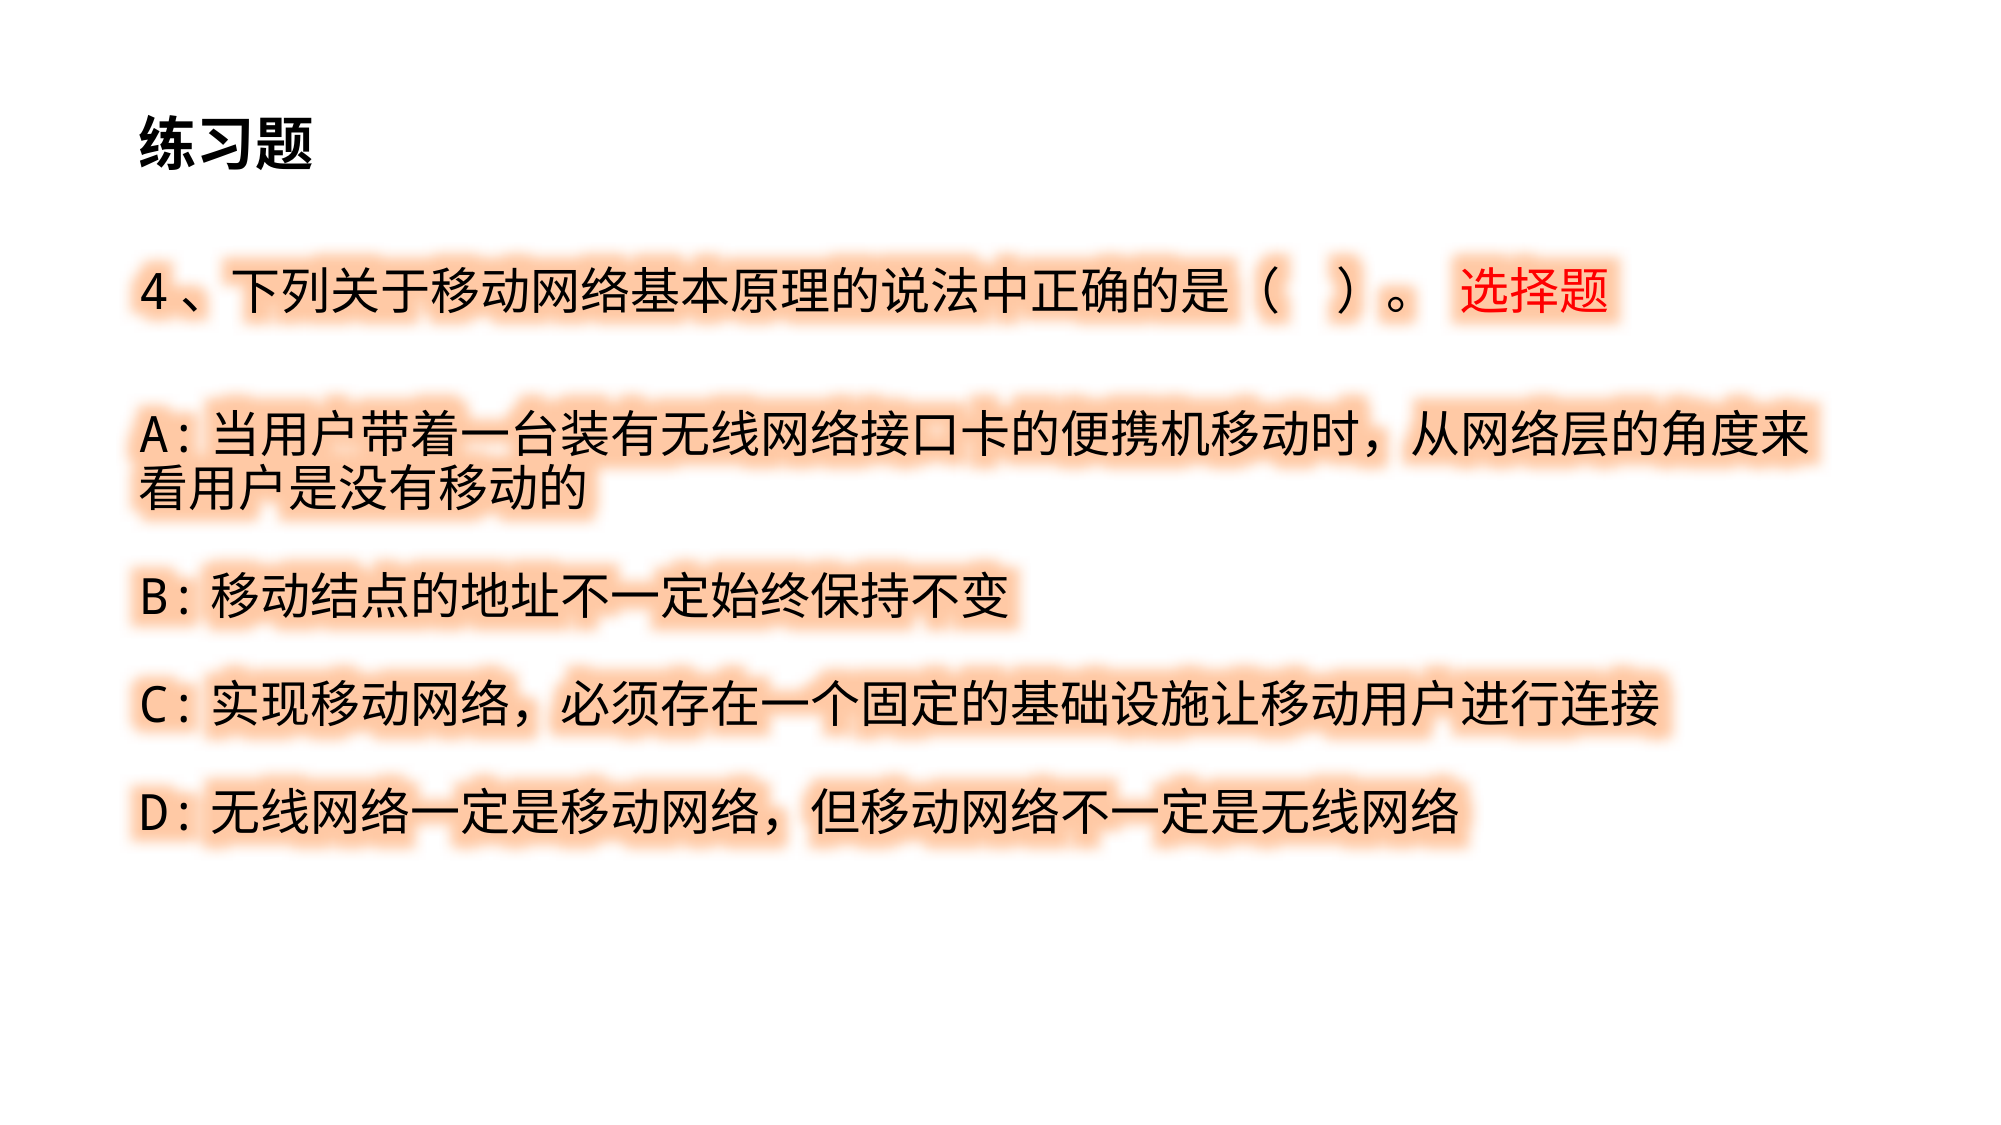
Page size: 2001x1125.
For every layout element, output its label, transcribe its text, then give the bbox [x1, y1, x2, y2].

text_box 练习题 [120, 97, 1568, 187]
text_box 4、下列关于移动网络基本原理的说法中正确的是（ ）。 选择题 A:当用户带着一台装有无线网络接口卡的便携机移动时，从网络层的角度来看用户是没有移动的 B:移动结点的地址不一定始终保持不变 C:实现移动网络，必须存在一个固定的基础设施让移动用户进行连接 D:无线网络一定是移动网络，但移动网络不一定是无线网络 [120, 219, 1839, 1047]
